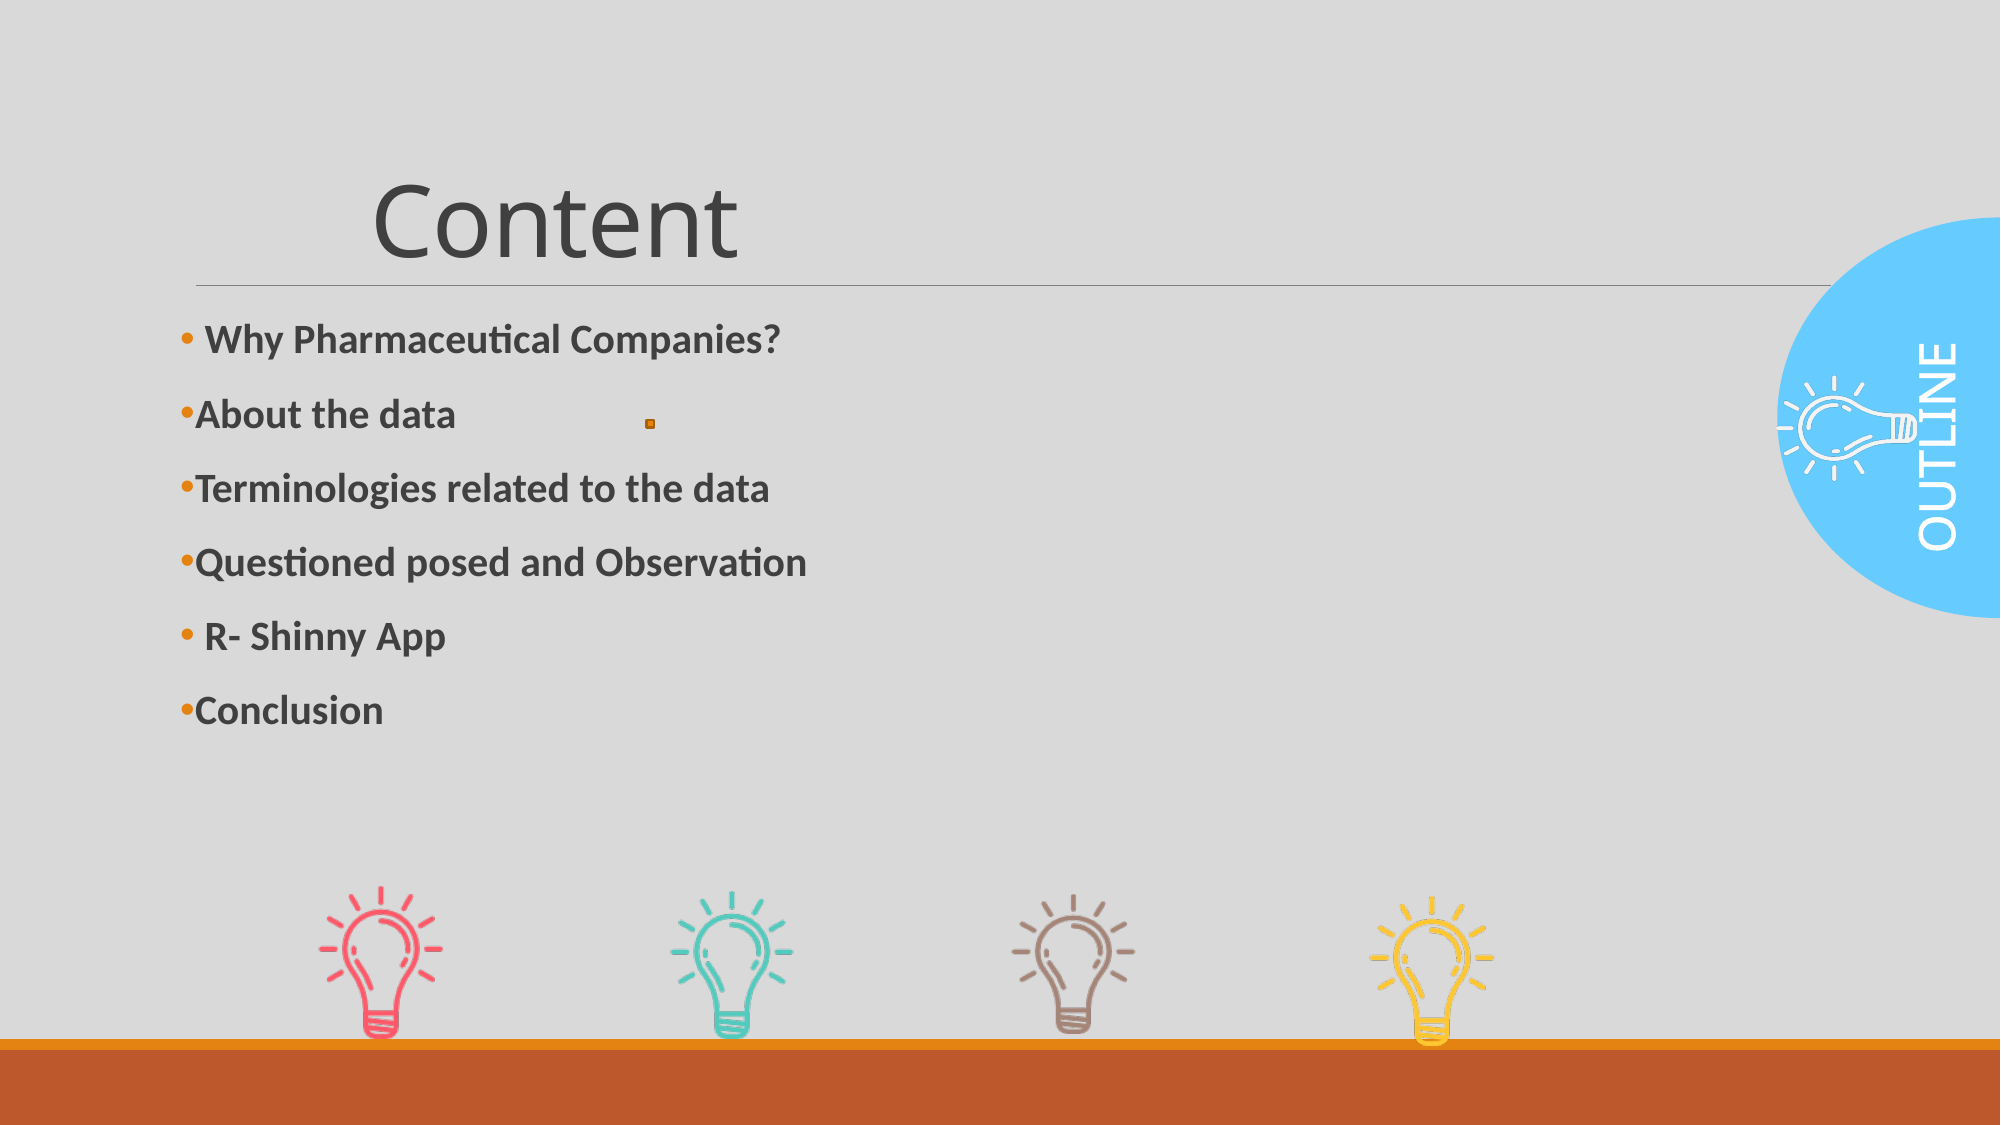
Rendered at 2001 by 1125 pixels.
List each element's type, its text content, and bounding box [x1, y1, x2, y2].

text_box OUTLINE [1897, 249, 1973, 607]
picture [1357, 896, 1508, 1047]
picture [657, 890, 807, 1040]
picture [305, 886, 457, 1040]
picture [999, 893, 1148, 1035]
title Content [180, 47, 1830, 285]
picture [1777, 357, 1917, 499]
text_box [1787, 216, 2000, 620]
text_box [645, 419, 655, 429]
list Why Pharmaceutical Companies? About the data Terminologies related to the data Questioned posed and Observation R- Shinny App Conclusion [180, 310, 1830, 971]
